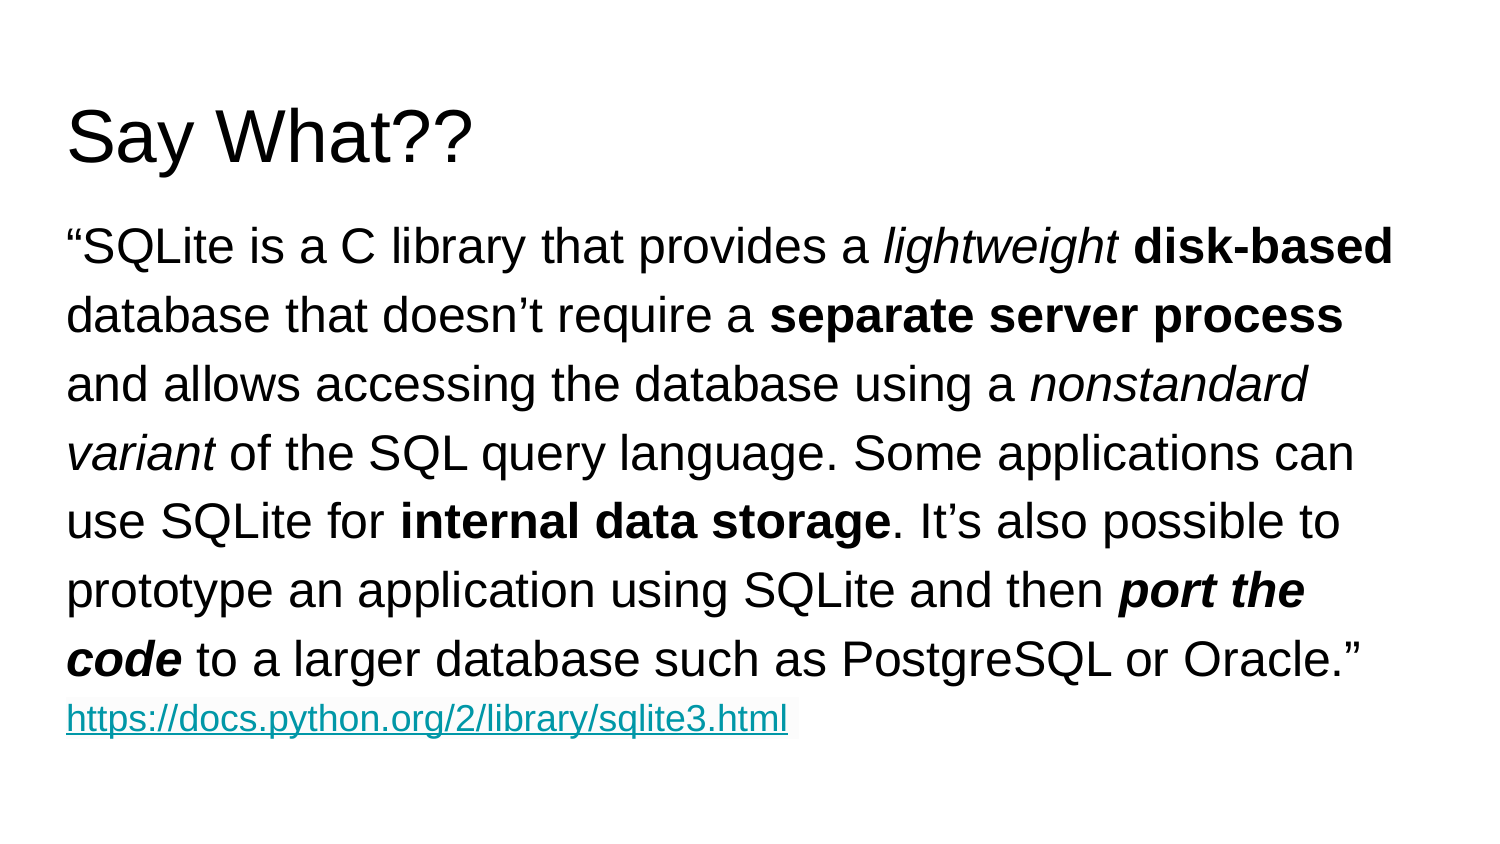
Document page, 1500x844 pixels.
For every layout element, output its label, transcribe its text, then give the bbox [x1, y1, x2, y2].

list “SQLite is a C library that provides a lightweight disk-based database that doesn’t require a separate server process and allows accessing the database using a nonstandard variant of the SQL query language. Some applications can use SQLite for internal data storage. It’s also possible to prototype an application using SQLite and then port the code to a larger database such as PostgreSQL or Oracle.” https://docs.python.org/2/library/sqlite3.html [51, 189, 1449, 750]
title Say What?? [51, 72, 1449, 167]
